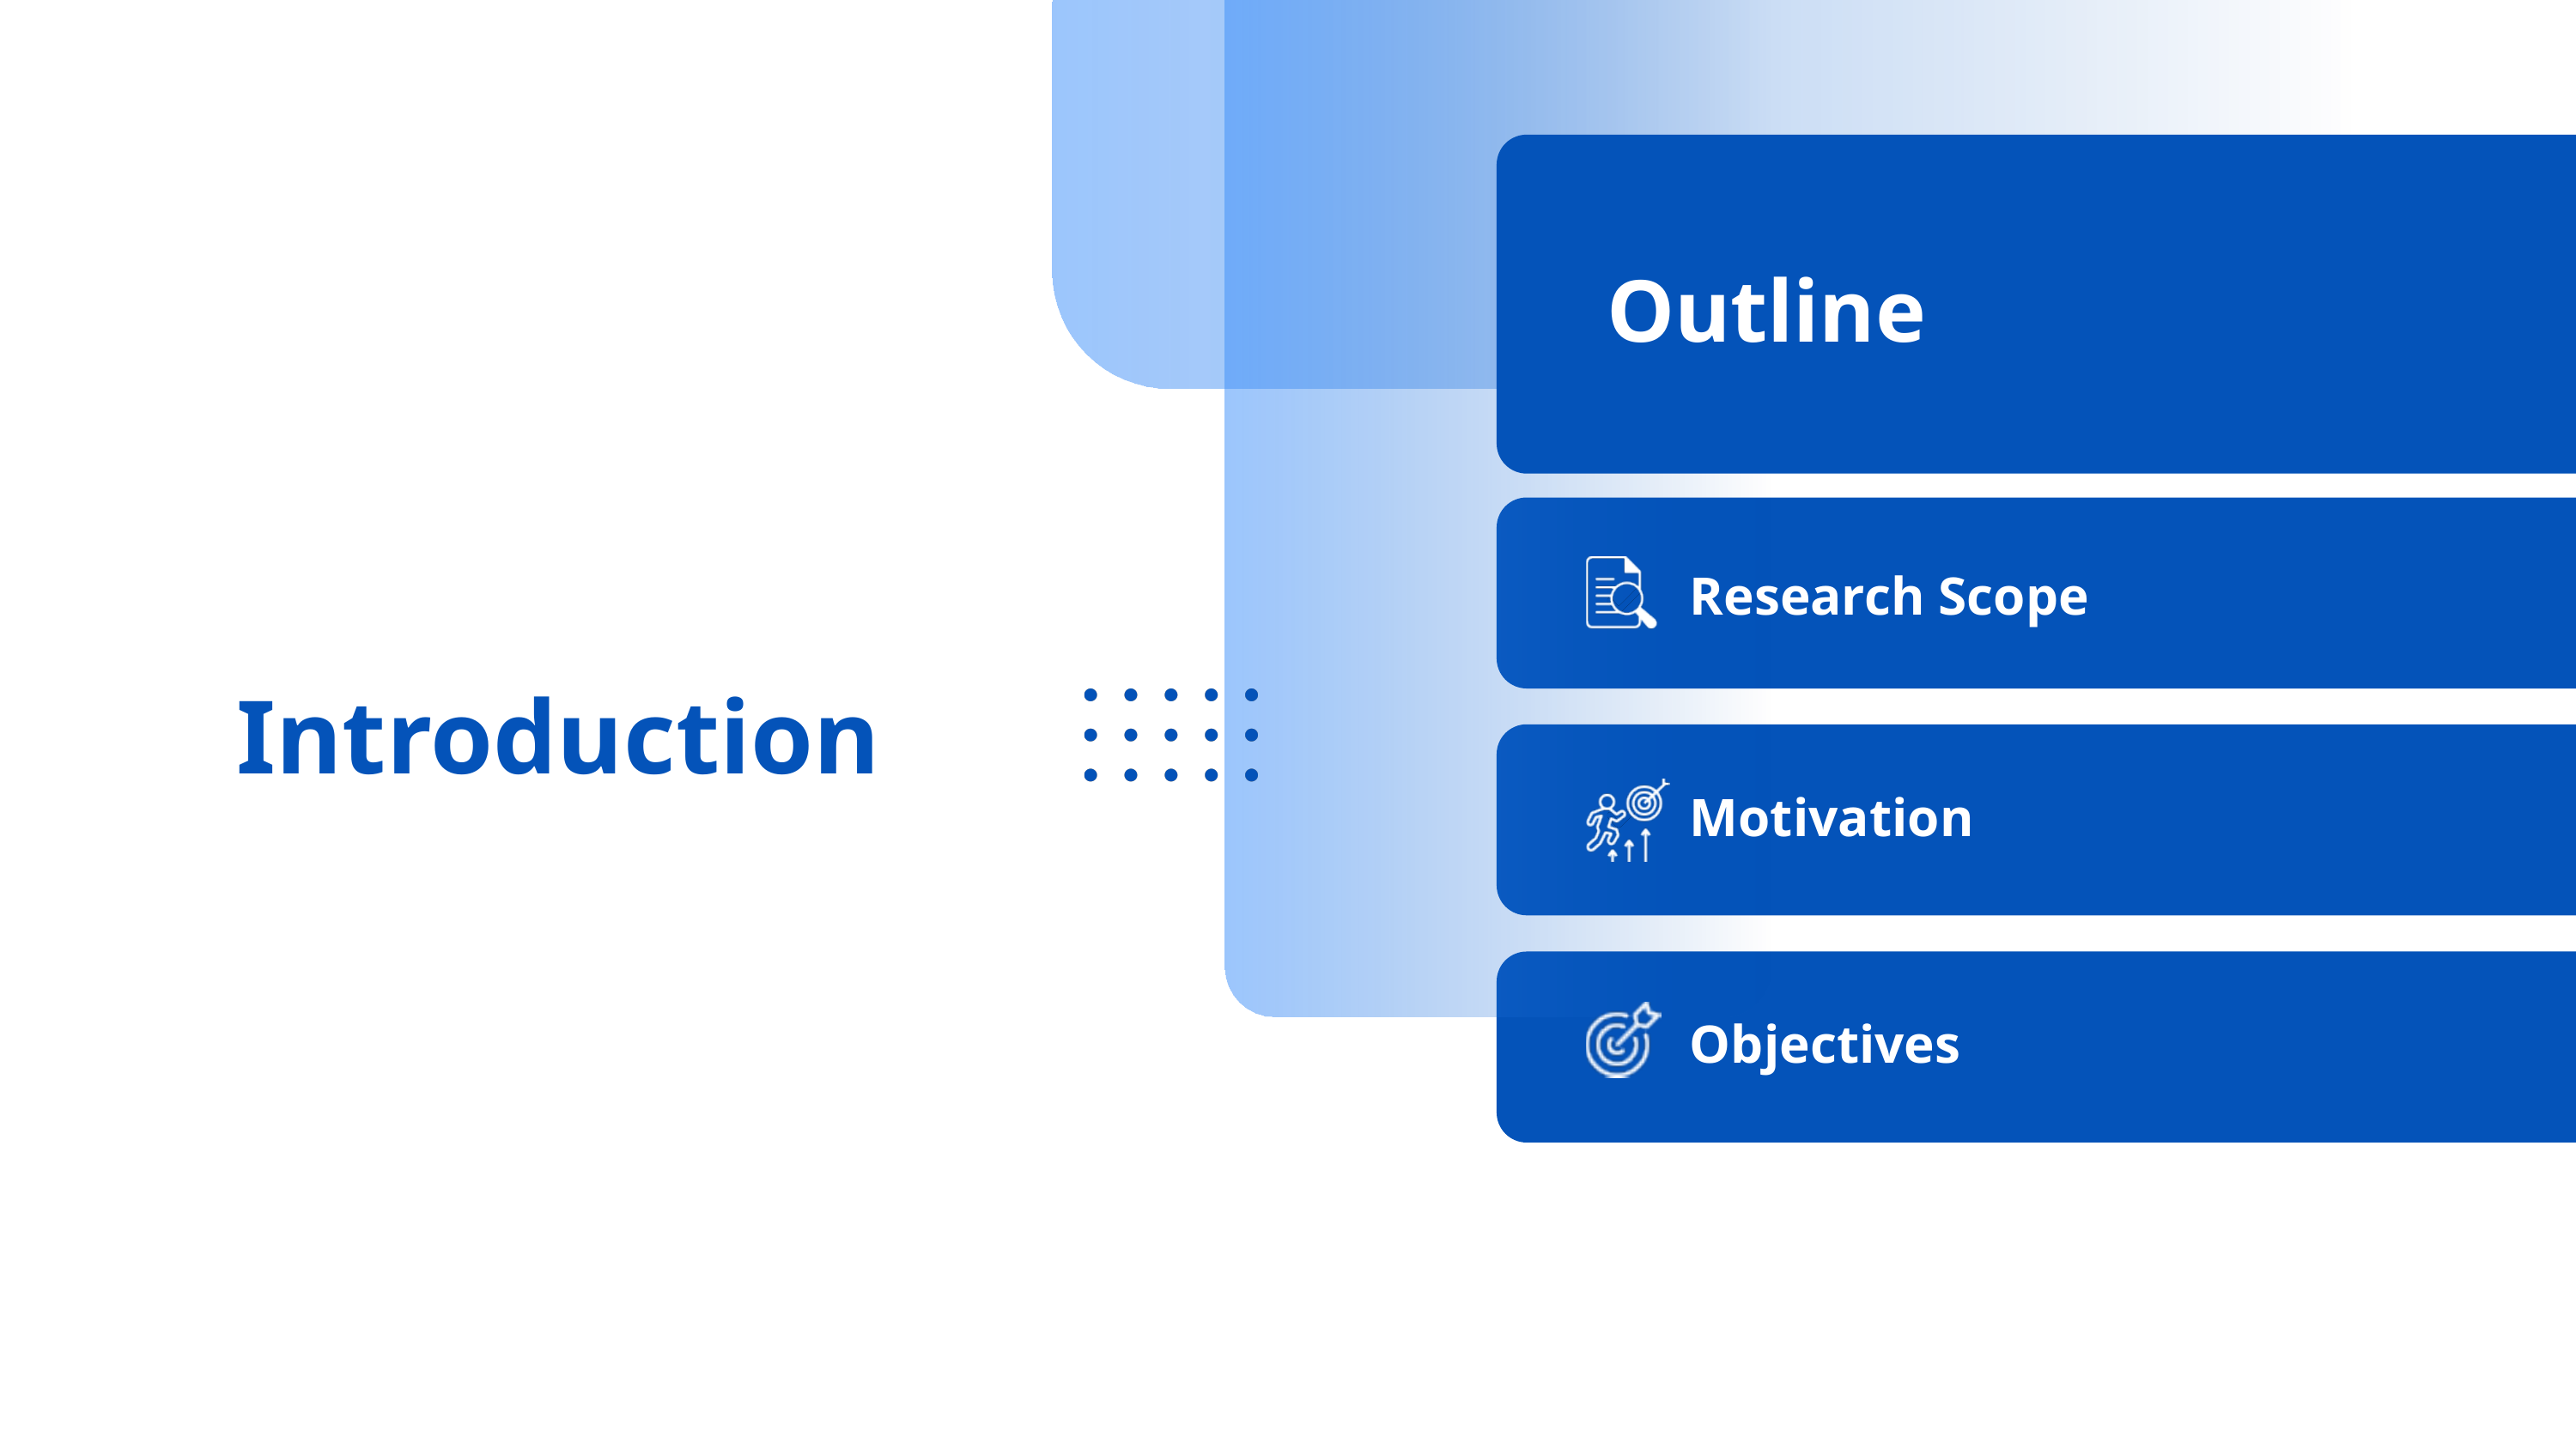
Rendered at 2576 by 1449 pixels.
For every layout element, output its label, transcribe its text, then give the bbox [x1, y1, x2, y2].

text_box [1496, 134, 2576, 474]
text_box [1084, 710, 1258, 783]
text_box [1496, 951, 2576, 1143]
text_box Introduction [100, 677, 1018, 795]
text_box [1455, 710, 1953, 792]
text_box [910, 155, 2087, 703]
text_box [1455, 0, 1953, 154]
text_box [2090, 497, 2576, 689]
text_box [1496, 724, 2576, 916]
